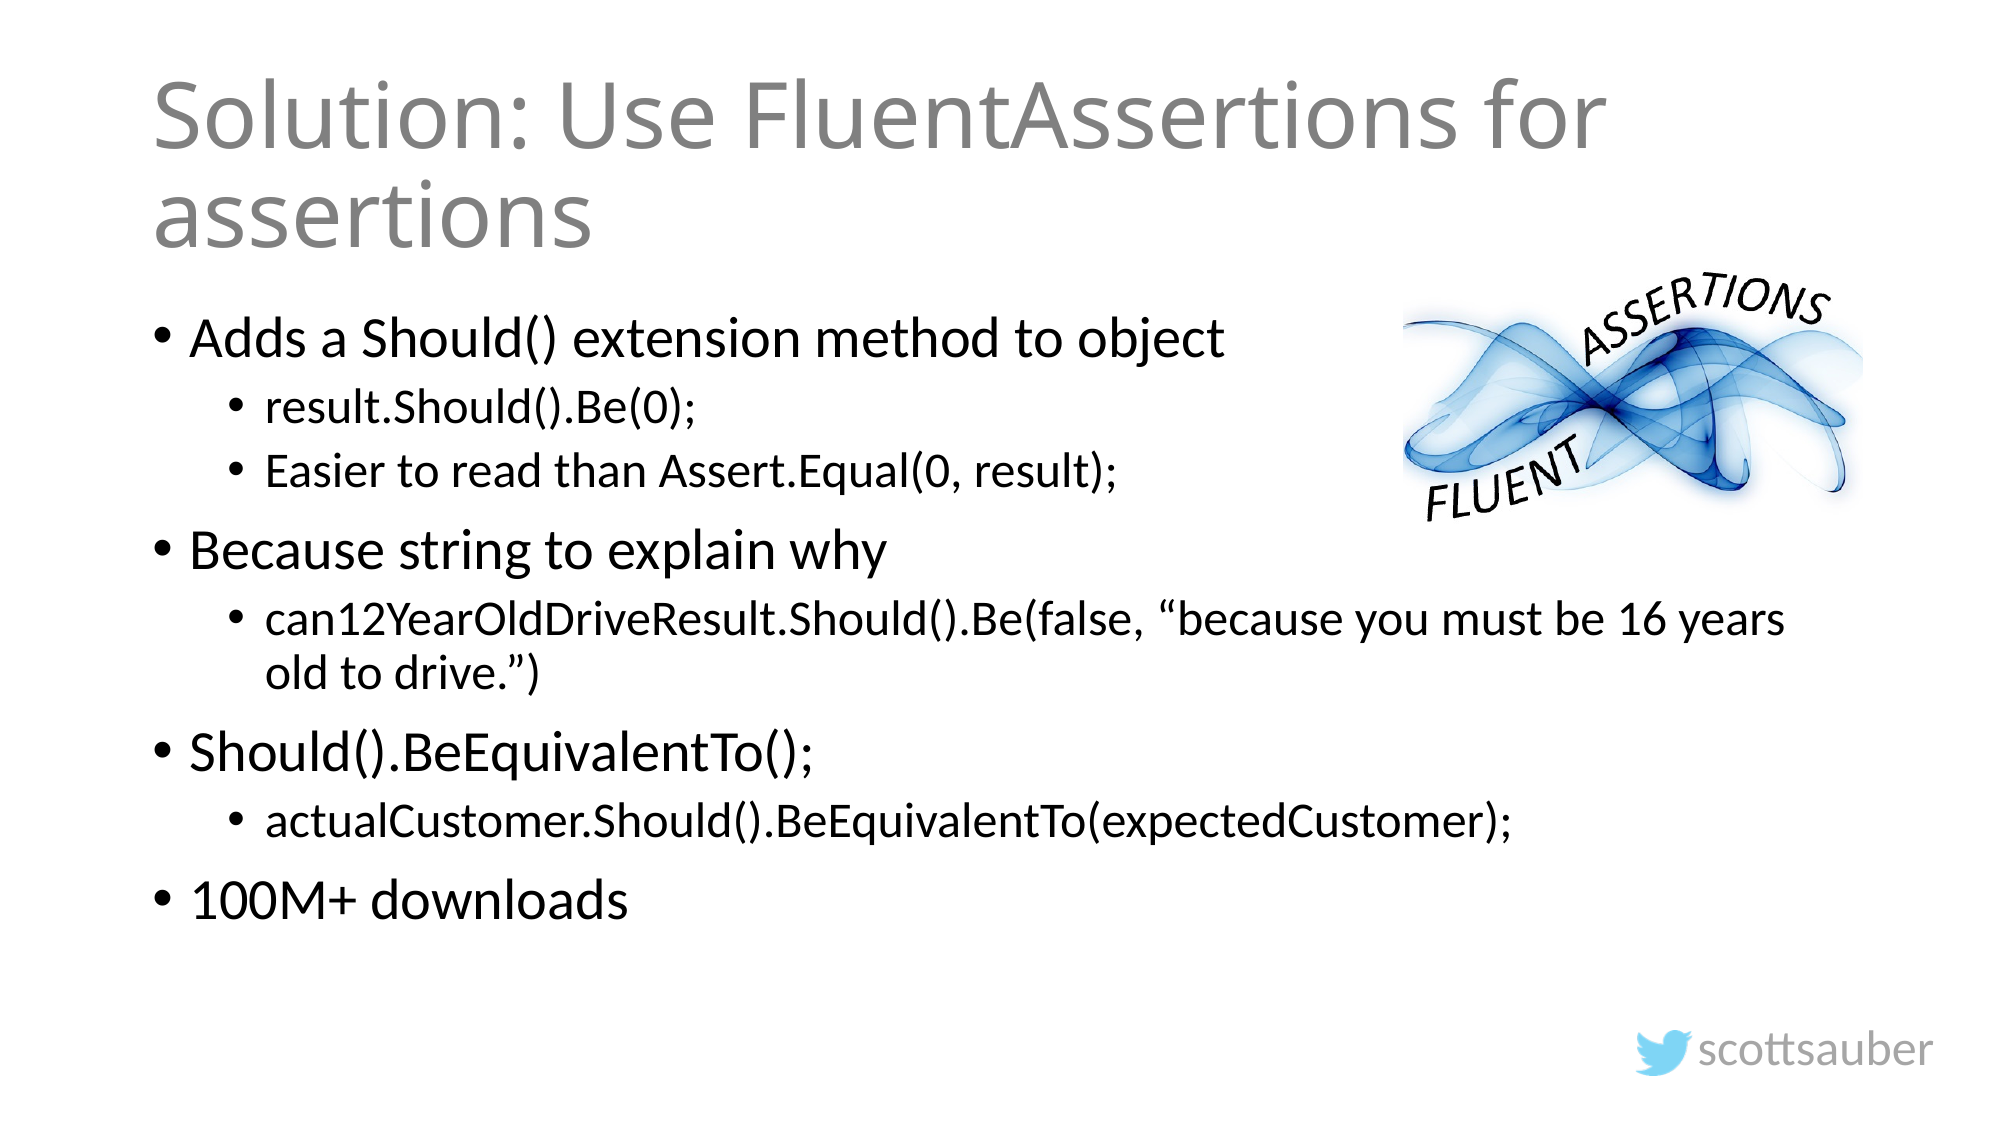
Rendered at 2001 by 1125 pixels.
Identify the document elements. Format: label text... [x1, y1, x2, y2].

picture [1403, 261, 1863, 530]
list Adds a Should() extension method to object result.Should().Be(0); Easier to read than Assert.Equal(0, result); Because string to explain why can12YearOldDriveResult.Should().Be(false, “because you must be 16 years old to drive.”) Should().BeEquivalentTo(); actualCustomer.Should().BeEquivalentTo(expectedCustomer); 100M+ downloads [137, 299, 1863, 1014]
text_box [1635, 1014, 1986, 1093]
title Solution: Use FluentAssertions for assertions [137, 59, 1863, 278]
